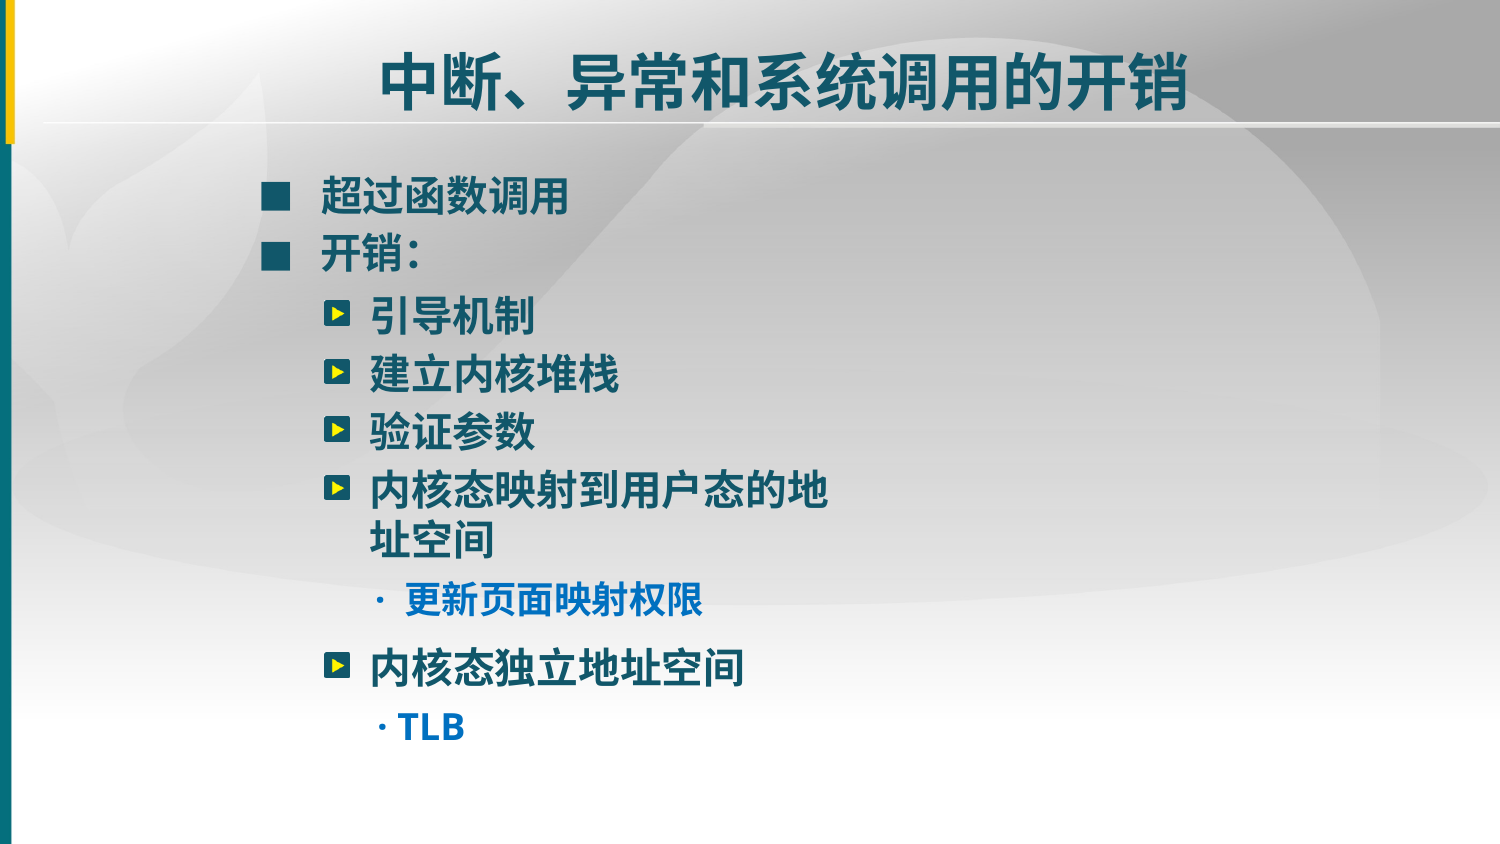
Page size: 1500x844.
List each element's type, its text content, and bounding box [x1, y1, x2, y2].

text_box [241, 161, 931, 228]
picture [0, 0, 1500, 844]
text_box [229, 219, 876, 757]
text_box 中断、异常和系统调用的开销 [363, 35, 1207, 125]
